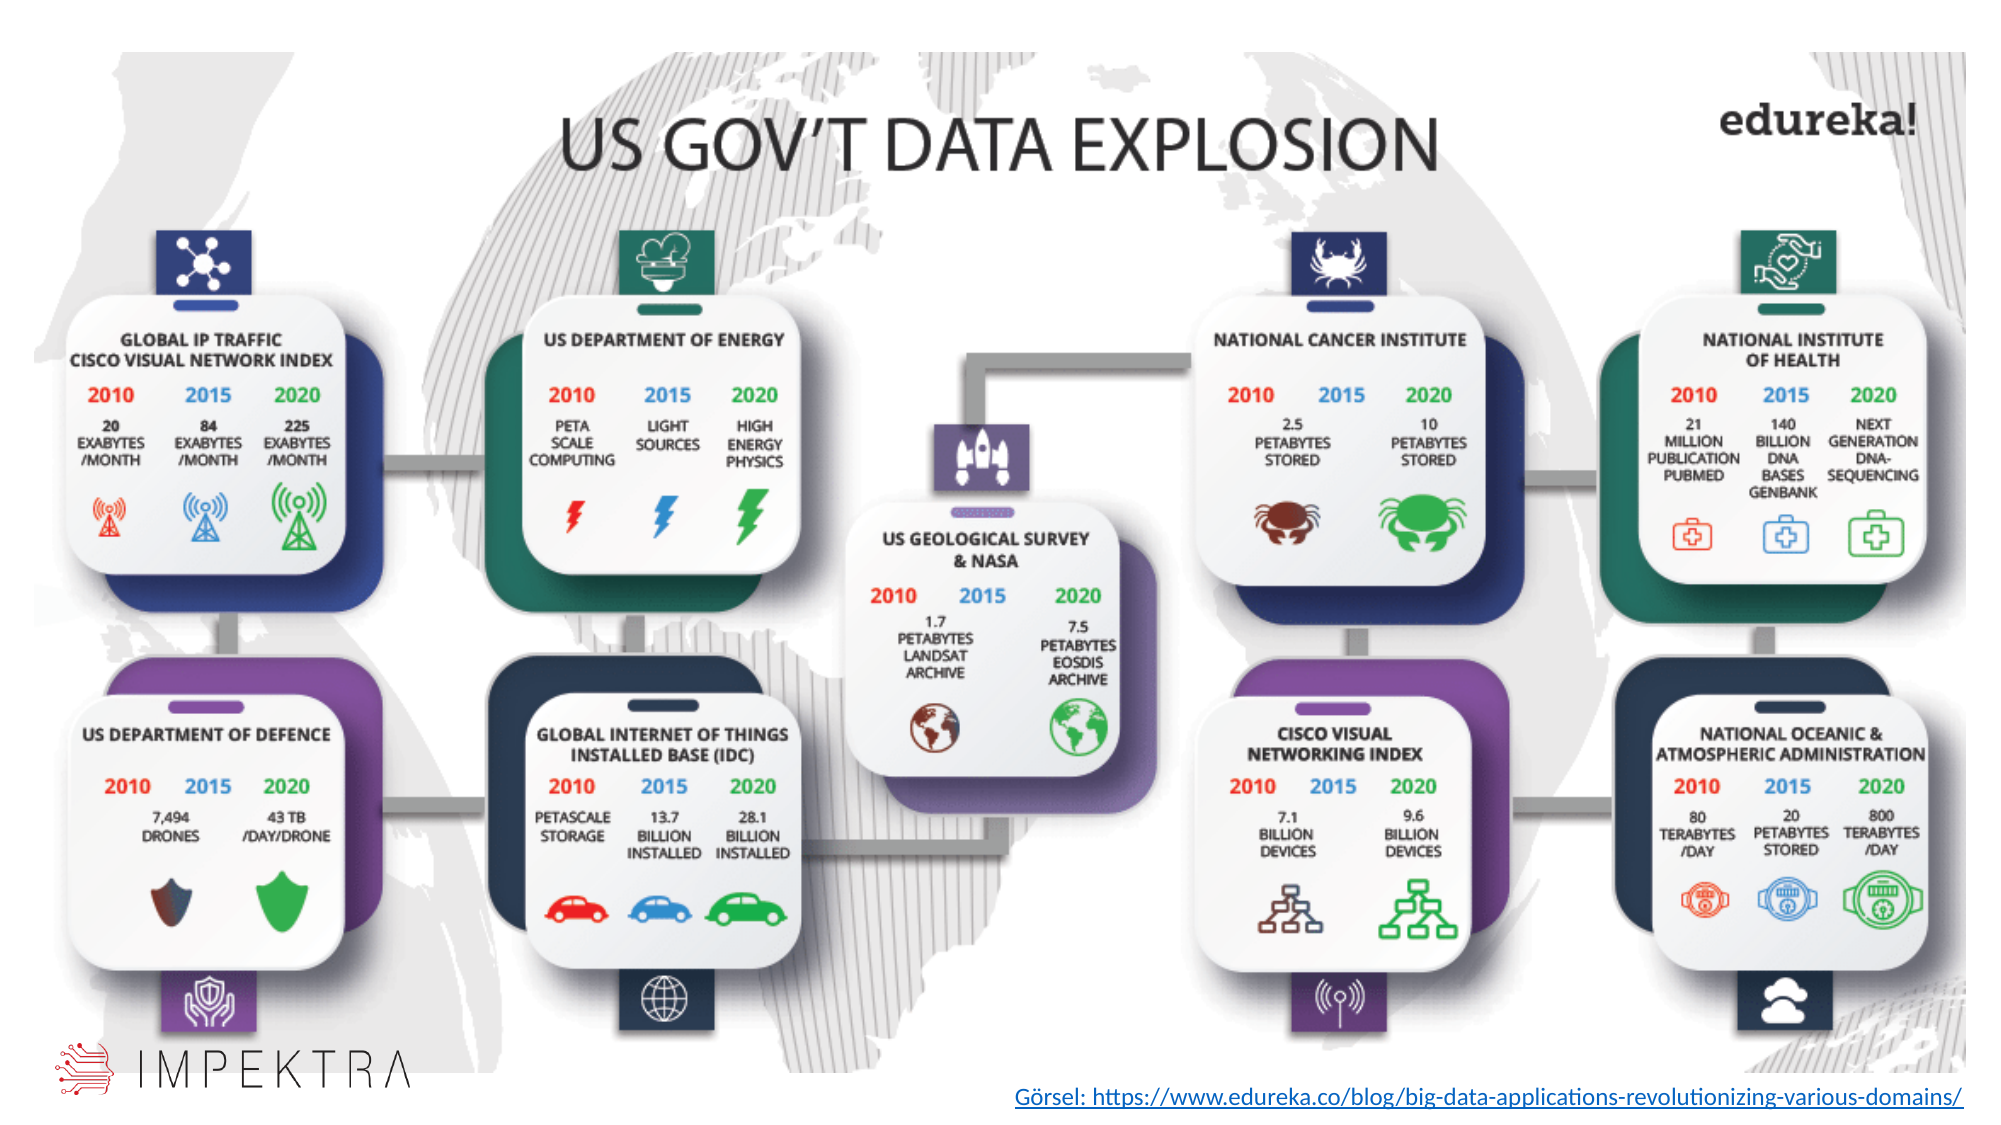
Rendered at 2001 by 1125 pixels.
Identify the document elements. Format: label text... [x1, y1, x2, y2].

picture [34, 52, 1966, 1095]
text_box Görsel: https://www.edureka.co/blog/big-data-applications-revolutionizing-various-domains/ [999, 1072, 2000, 1118]
